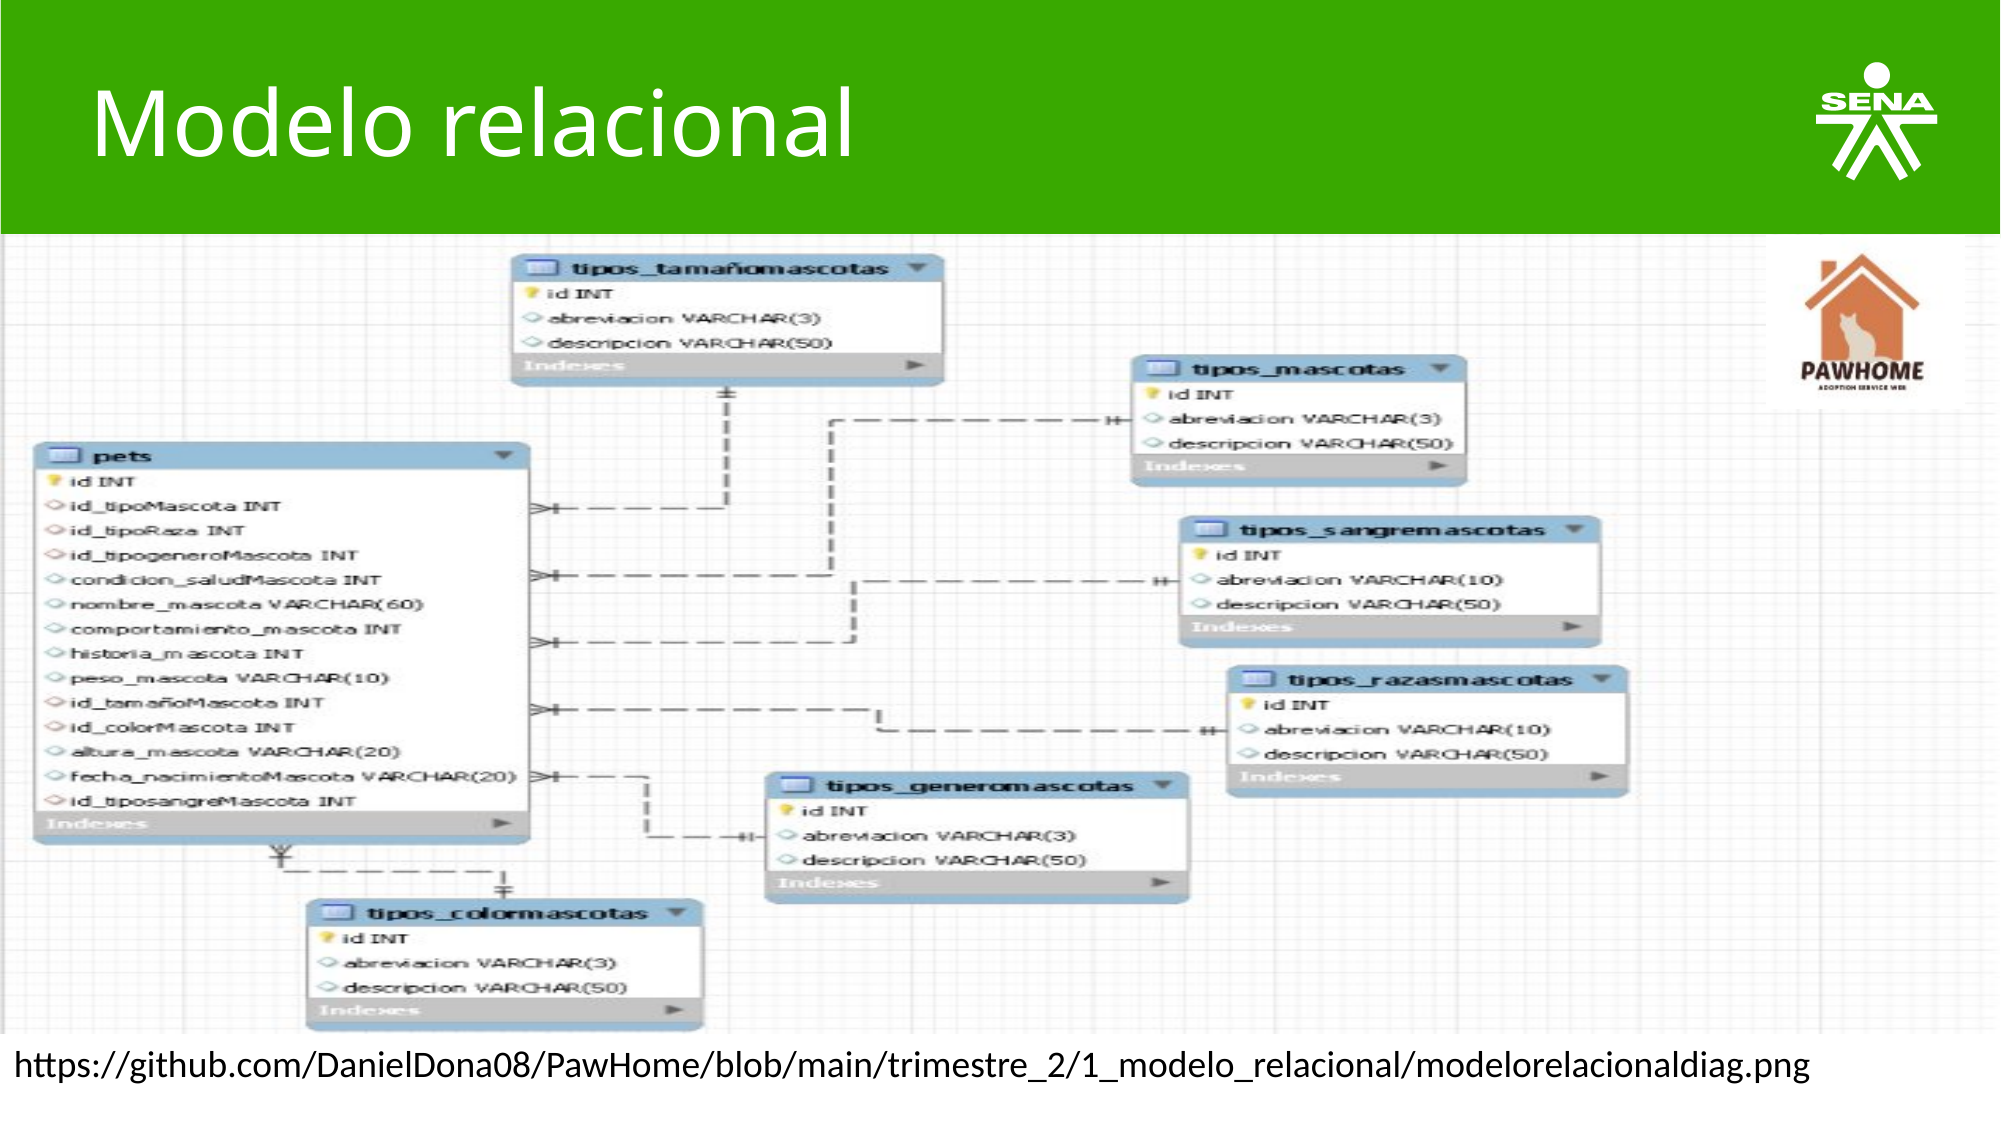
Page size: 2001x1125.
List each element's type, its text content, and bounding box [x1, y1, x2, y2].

text_box https://github.com/DanielDona08/PawHome/blob/main/trimestre_2/1_modelo_relacional/modelorelacionaldiag.png [0, 1034, 1867, 1092]
picture [0, 0, 2001, 1125]
title Modelo relacional [74, 18, 1800, 234]
